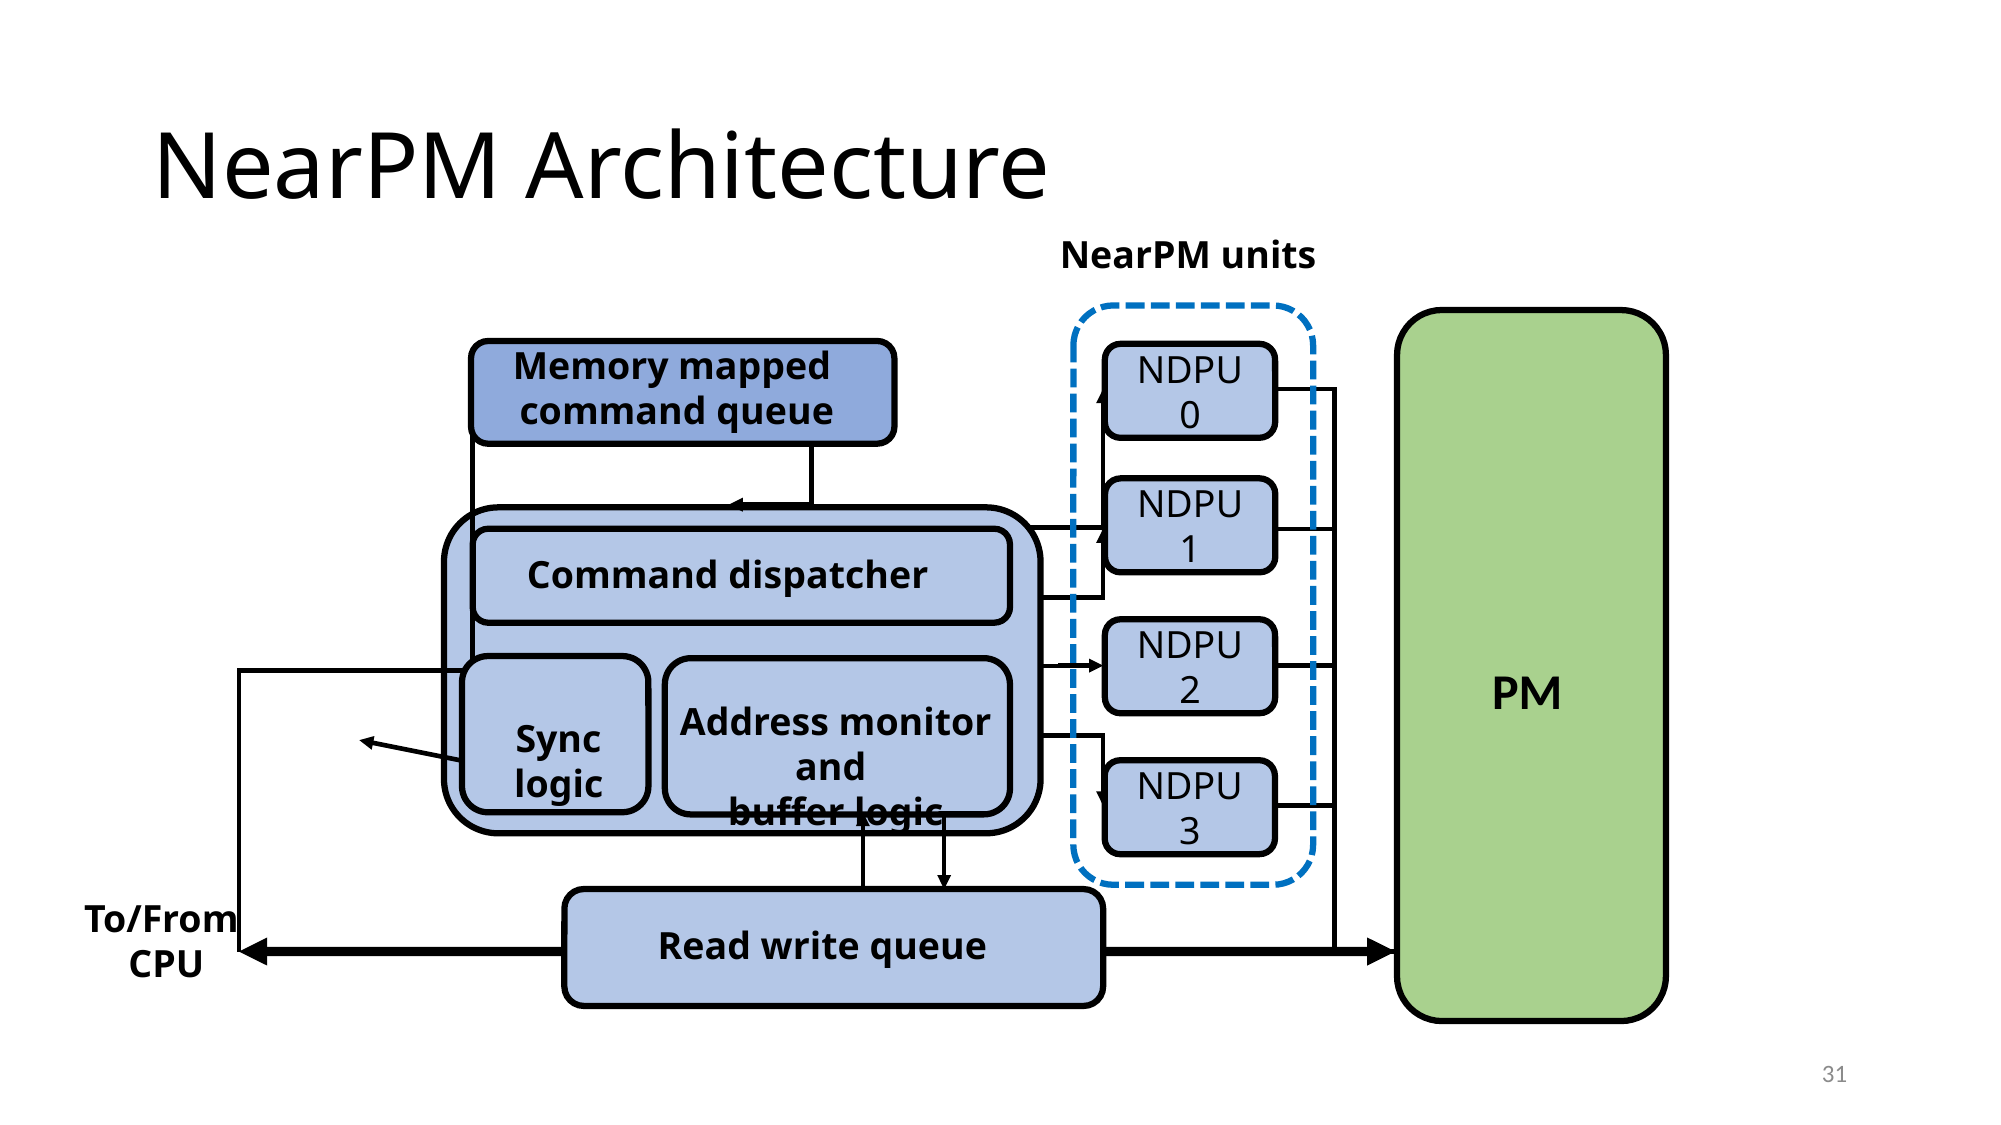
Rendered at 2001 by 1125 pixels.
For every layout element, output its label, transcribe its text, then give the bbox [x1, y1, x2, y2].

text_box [1017, 665, 1104, 806]
text_box [563, 887, 1105, 951]
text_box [1016, 388, 1104, 666]
text_box To/From CPU [69, 887, 264, 993]
text_box Memory mapped command queue [498, 334, 856, 440]
text_box Read write queue [642, 952, 1003, 975]
text_box [563, 952, 1105, 1007]
text_box [856, 339, 896, 431]
text_box [473, 527, 1012, 624]
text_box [1273, 389, 1396, 665]
text_box Command dispatcher [512, 543, 944, 604]
title NearPM Architecture [137, 59, 1863, 278]
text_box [1273, 805, 1396, 952]
text_box Address monitor and buffer logic [651, 690, 1020, 840]
text_box [1072, 304, 1315, 886]
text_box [728, 388, 895, 505]
text_box [473, 813, 651, 835]
text_box PM [1477, 652, 1578, 727]
text_box [475, 506, 1017, 707]
text_box [663, 657, 1011, 690]
text_box [469, 339, 728, 445]
text_box Sync logic [473, 707, 651, 813]
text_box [1273, 665, 1396, 805]
text_box NearPM units [1044, 223, 1332, 284]
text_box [238, 389, 473, 952]
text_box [1017, 528, 1104, 665]
text_box Read write queue [642, 914, 1003, 951]
text_box [1020, 806, 1035, 823]
text_box [473, 655, 650, 707]
slide_number 31 [1412, 1042, 1863, 1103]
text_box [1395, 308, 1667, 1023]
